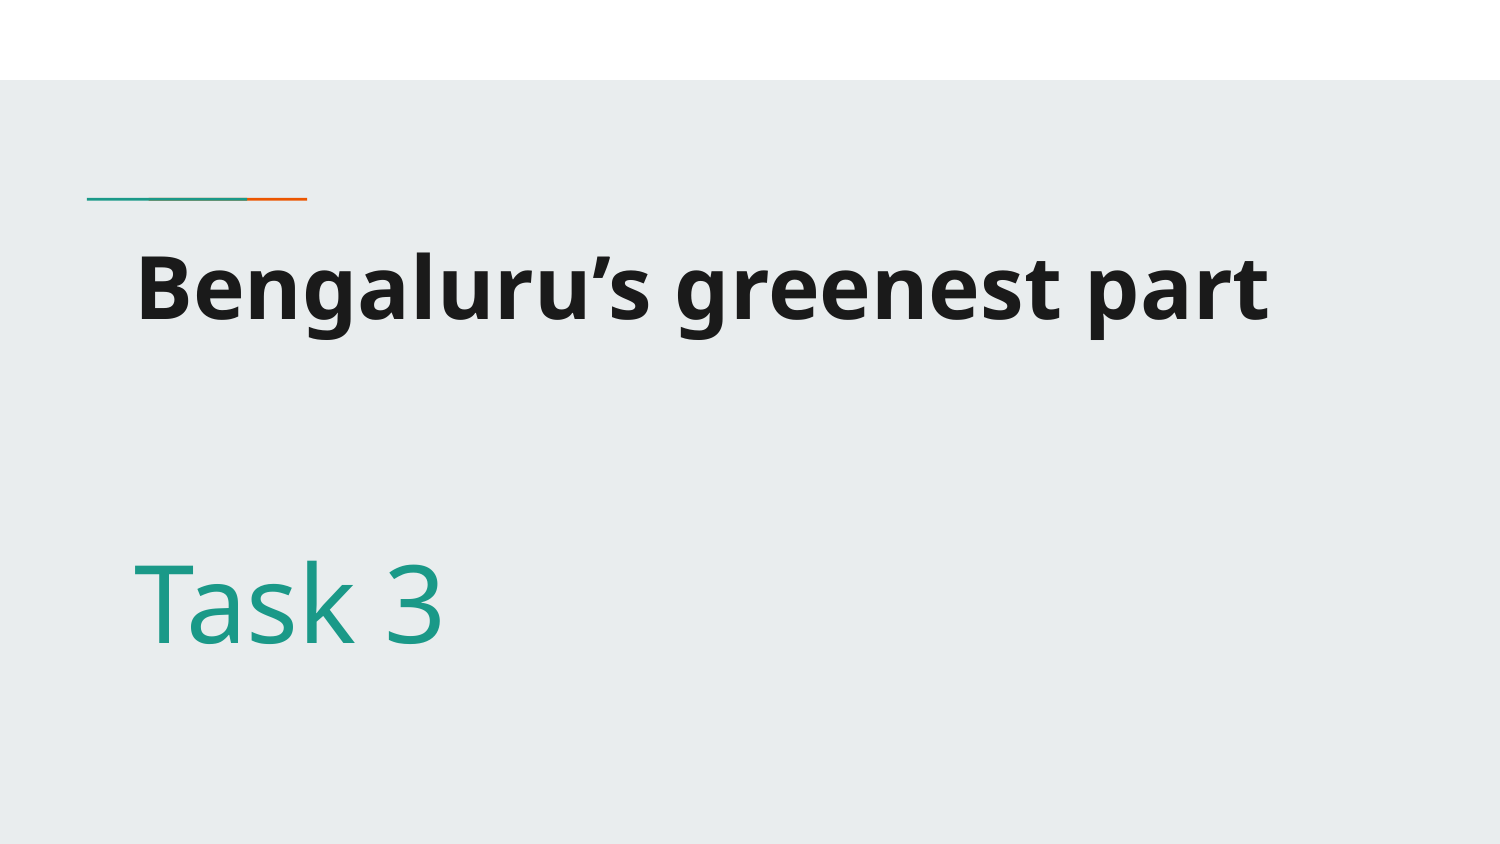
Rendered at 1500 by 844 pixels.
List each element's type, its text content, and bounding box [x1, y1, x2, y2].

title Bengaluru’s greenest part [119, 216, 1381, 490]
subtitle Task 3 [119, 520, 1381, 610]
